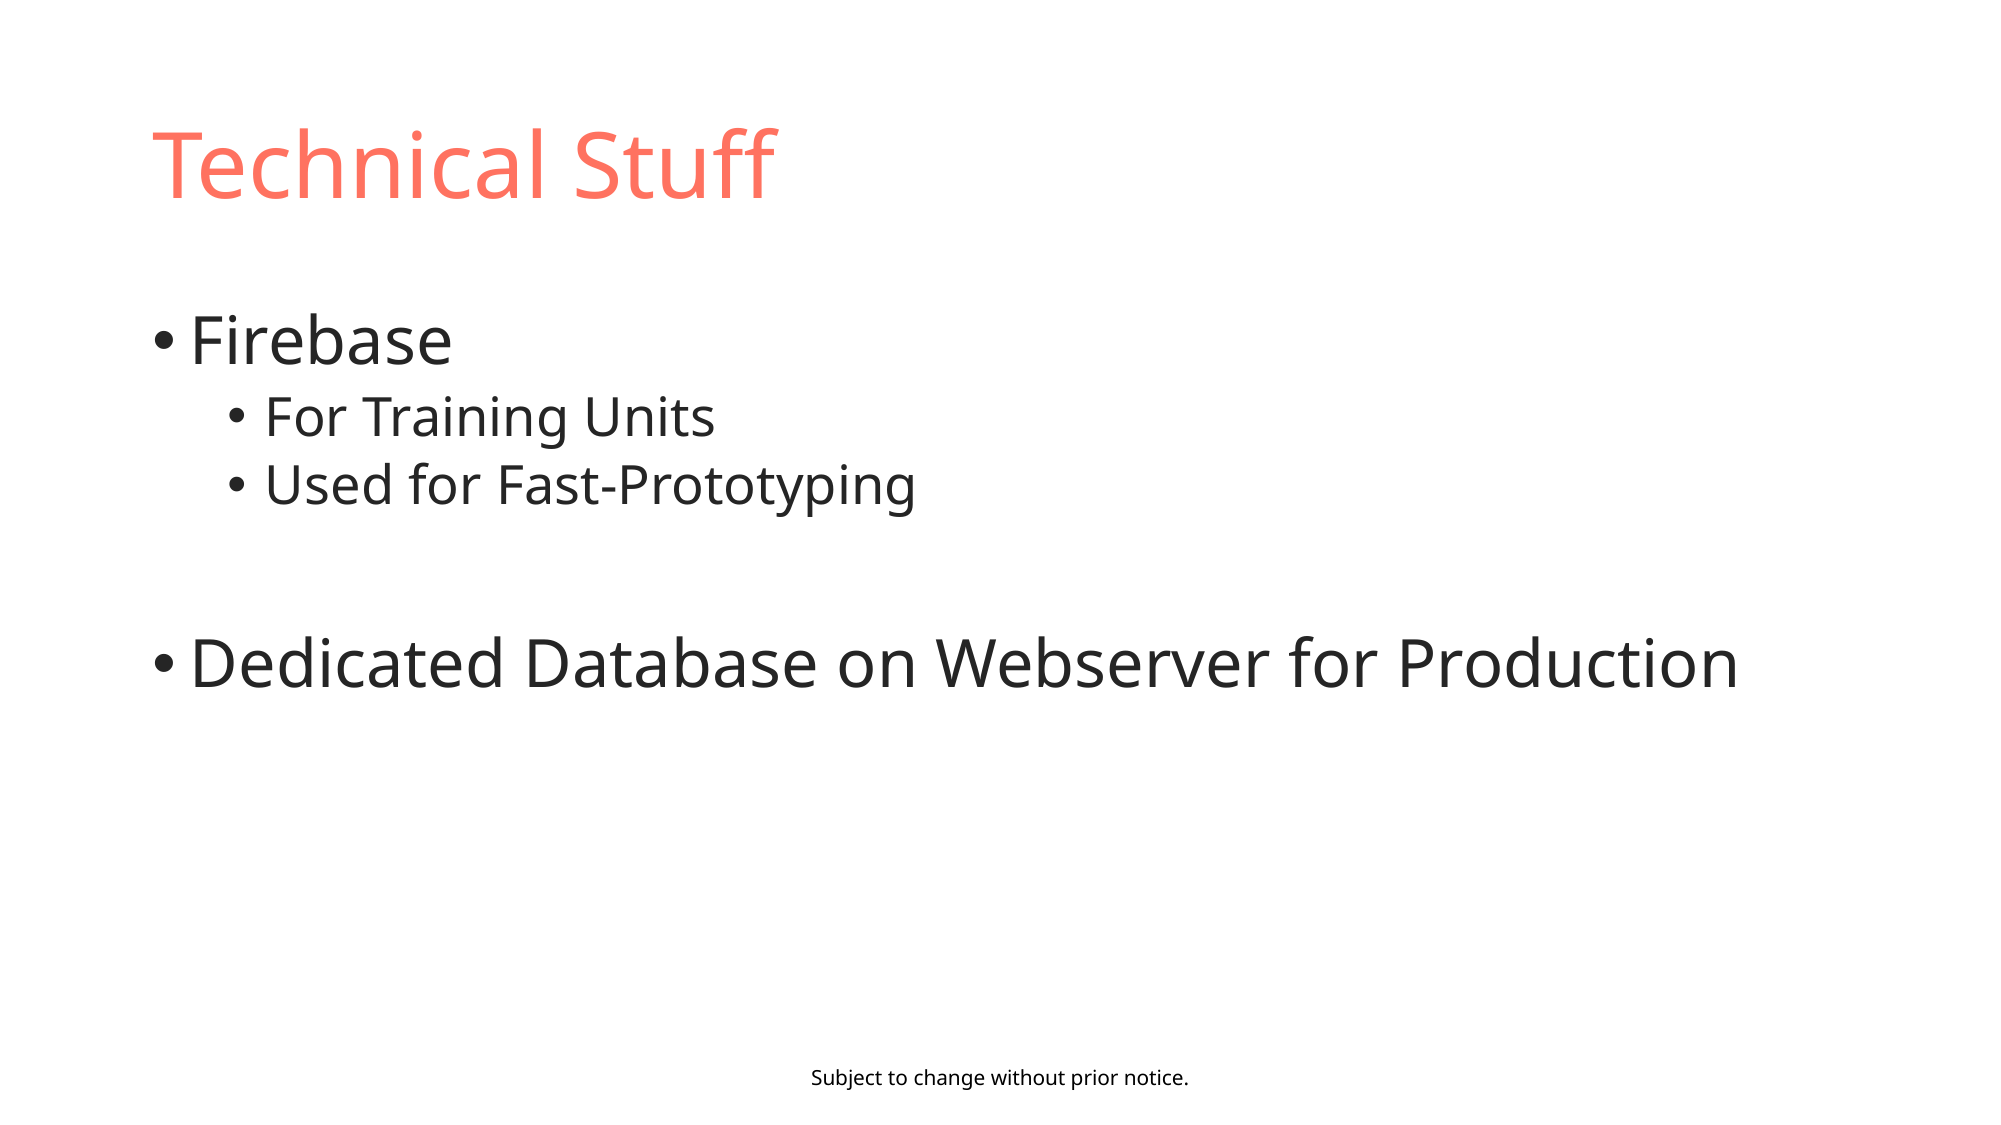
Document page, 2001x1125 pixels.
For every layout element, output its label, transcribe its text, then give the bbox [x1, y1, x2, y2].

text_box Subject to change without prior notice. [137, 1057, 1863, 1098]
title Technical Stuff [137, 59, 1863, 278]
list Firebase For Training Units Used for Fast-Prototyping Dedicated Database on Webserver for Production [137, 299, 1863, 1014]
